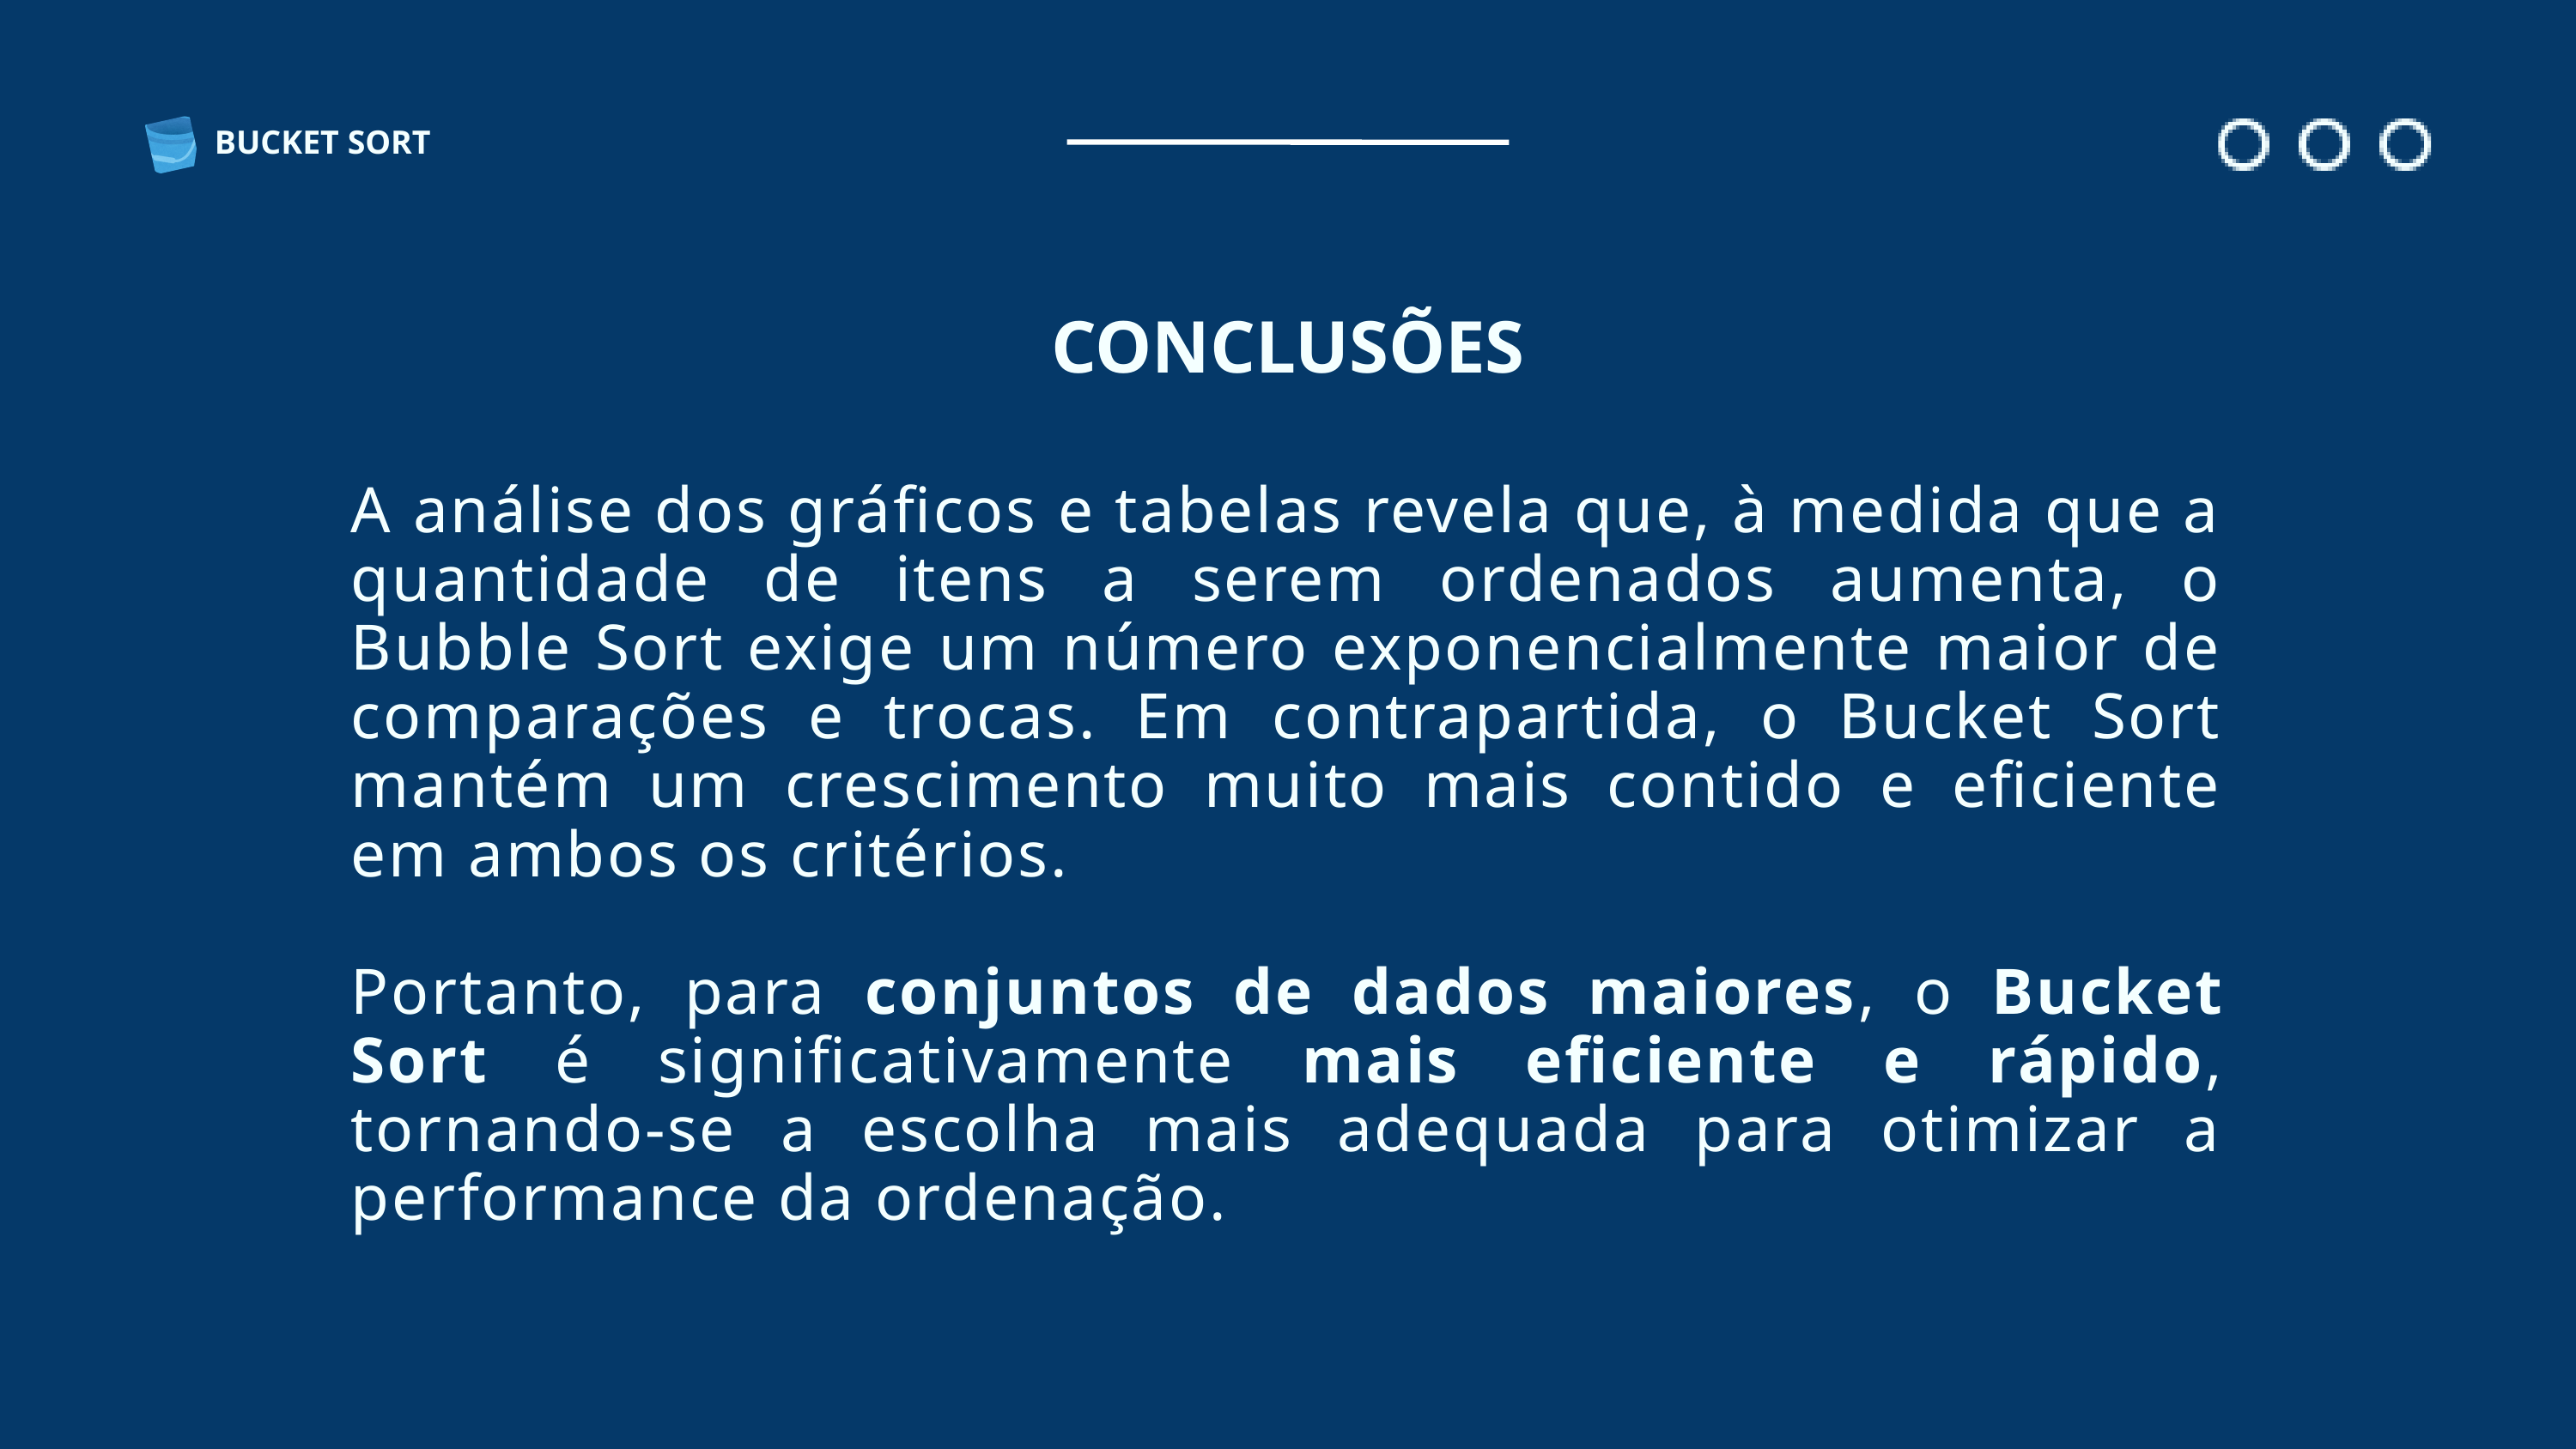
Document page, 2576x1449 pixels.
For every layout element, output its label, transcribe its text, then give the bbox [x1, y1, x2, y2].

text_box CONCLUSÕES [1012, 306, 1564, 388]
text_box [144, 114, 444, 175]
text_box A análise dos gráficos e tabelas revela que, à medida que a quantidade de itens a serem ordenados aumenta, o Bubble Sort exige um número exponencialmente maior de comparações e trocas. Em contrapartida, o Bucket Sort mantém um crescimento muito mais contido e eficiente em ambos os critérios. Portanto, para conjuntos de dados maiores, o Bucket Sort é significativamente mais eficiente e rápido, tornando-se a escolha mais adequada para otimizar a performance da ordenação. [350, 476, 2225, 1302]
text_box [2218, 118, 2432, 171]
